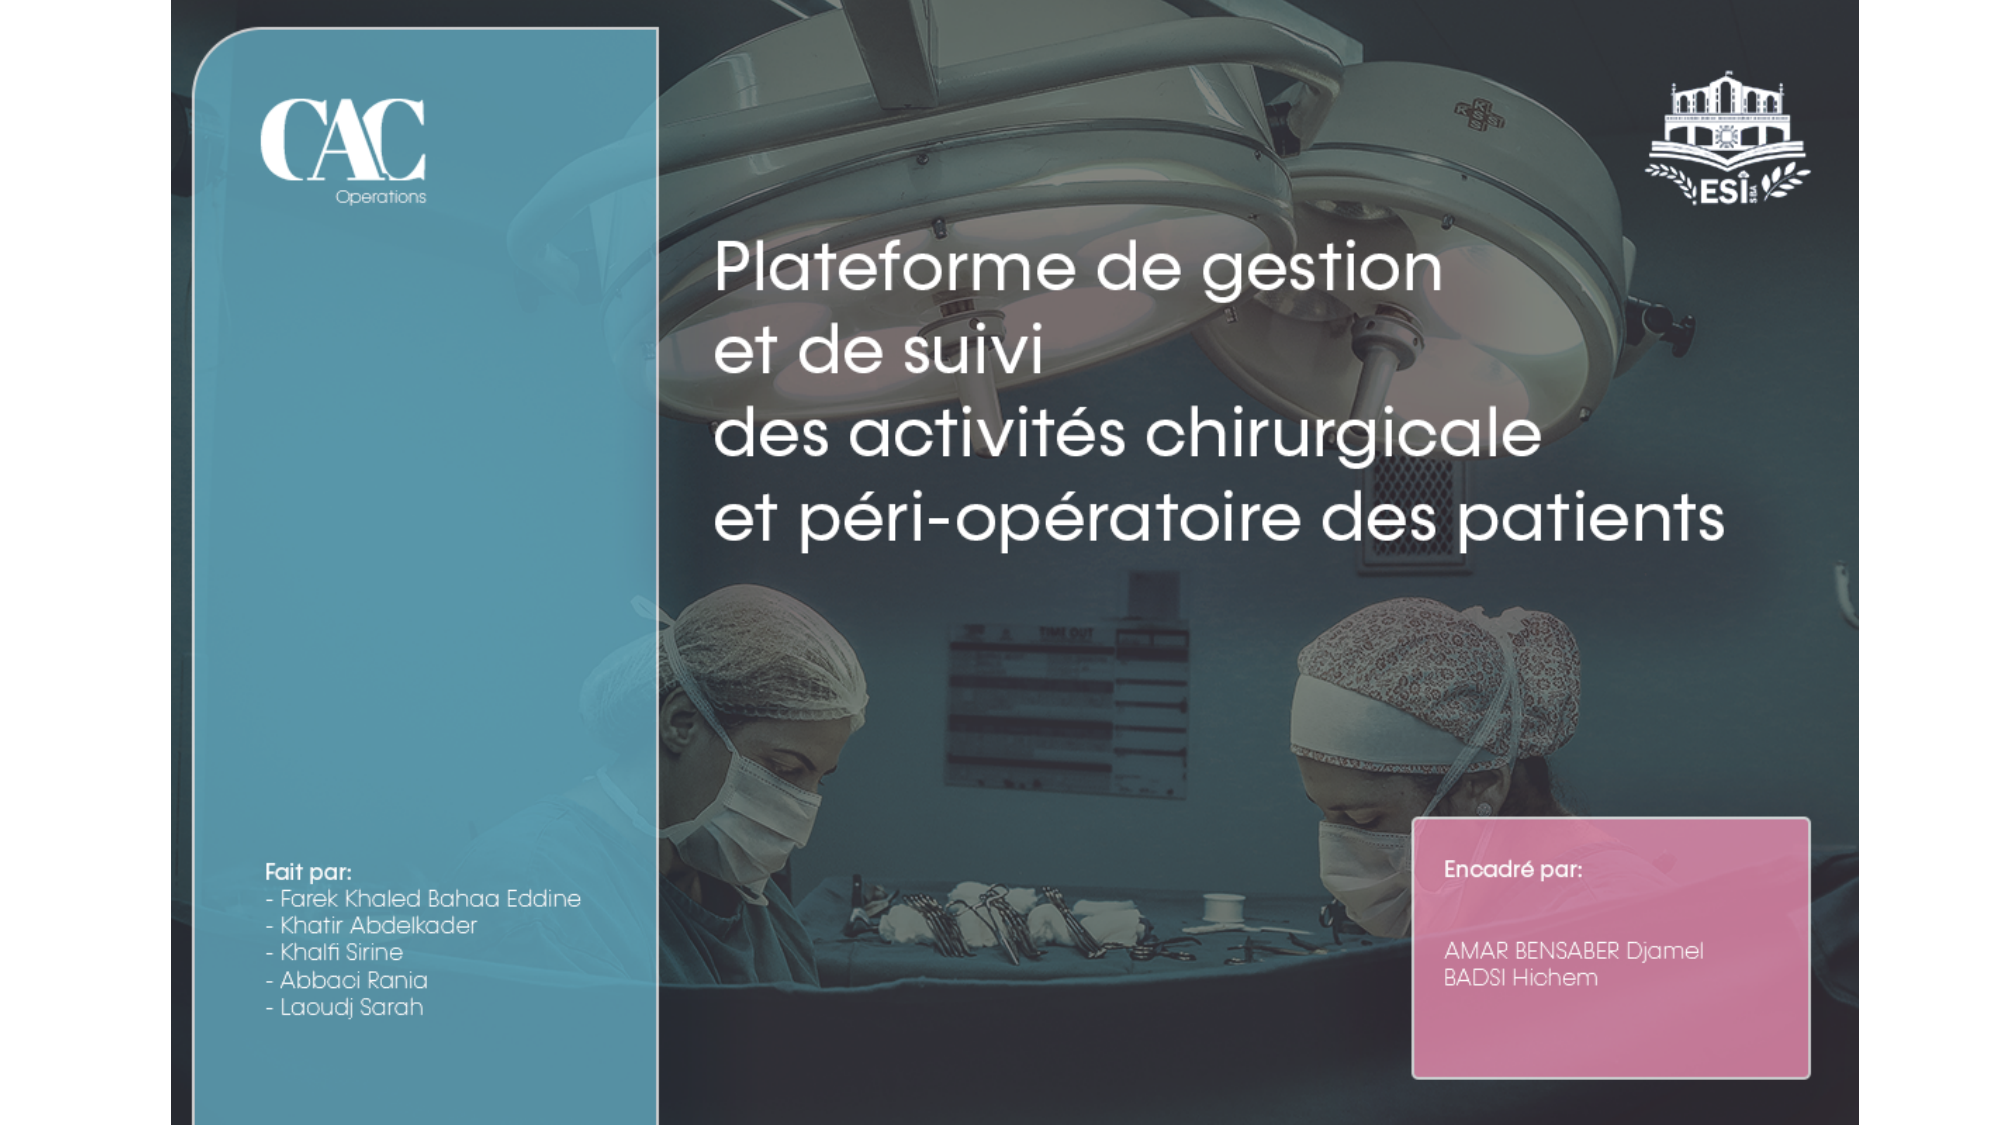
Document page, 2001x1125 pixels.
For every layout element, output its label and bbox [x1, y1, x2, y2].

picture [171, 0, 1859, 1125]
